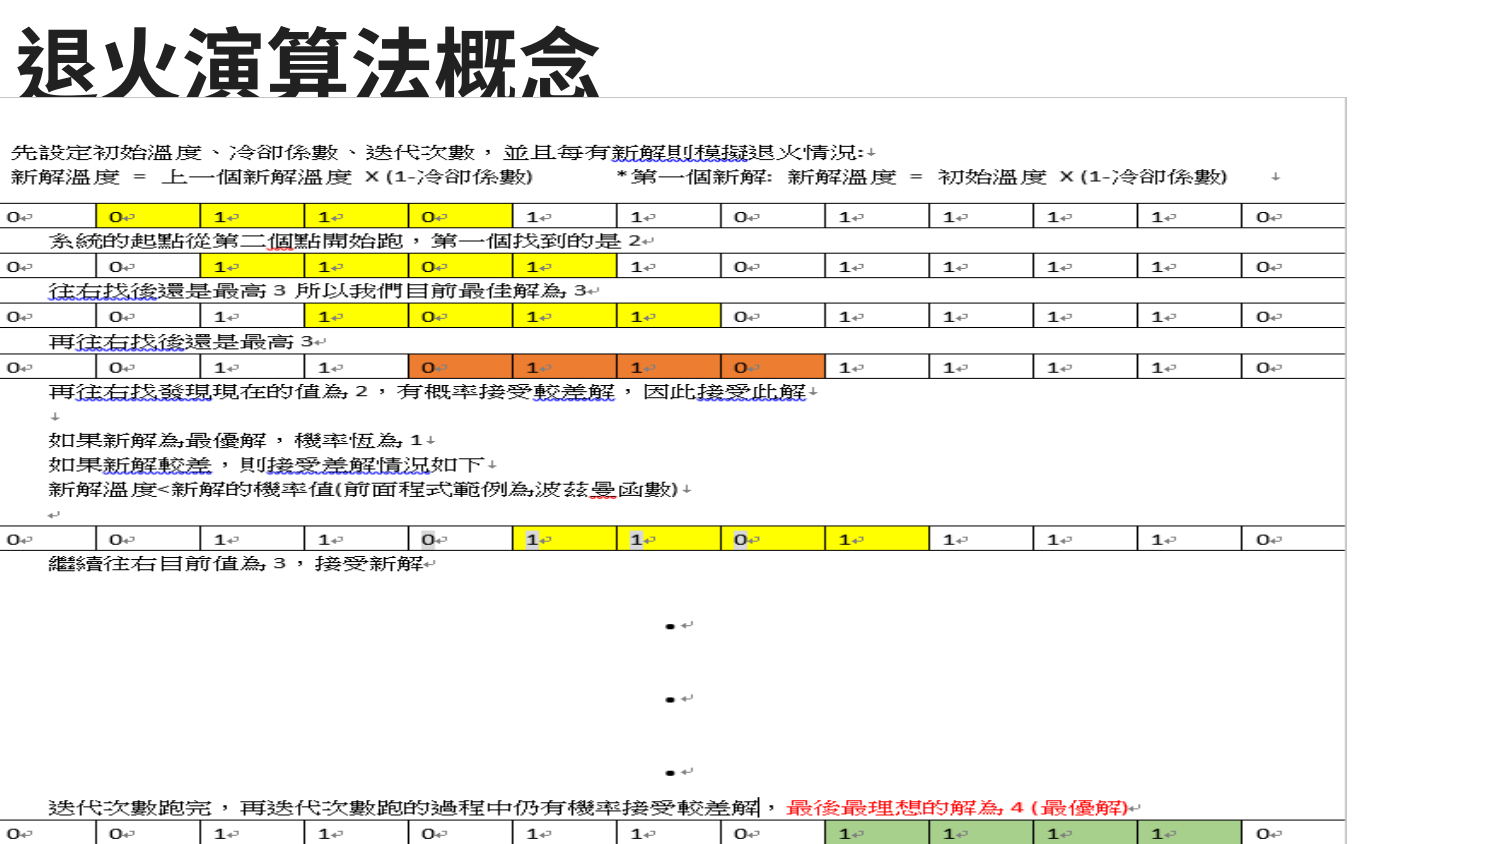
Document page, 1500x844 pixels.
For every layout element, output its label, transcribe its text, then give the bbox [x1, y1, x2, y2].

picture [0, 97, 1348, 844]
title 退火演算法概念 [0, 0, 1398, 132]
